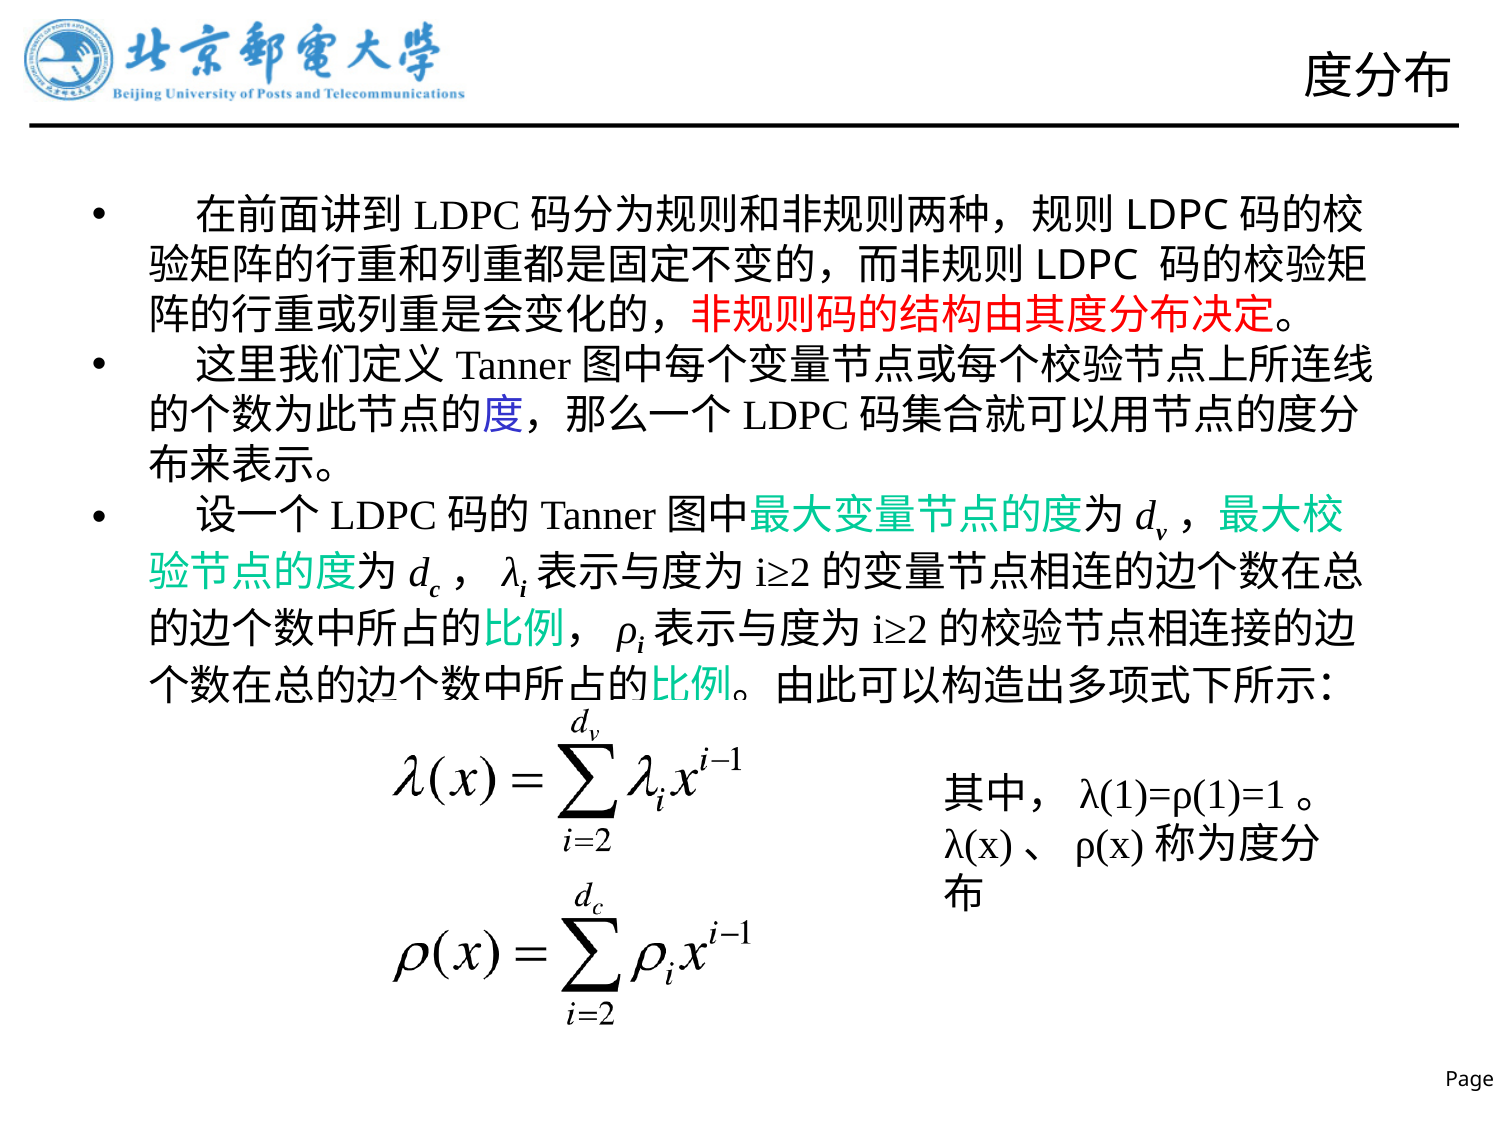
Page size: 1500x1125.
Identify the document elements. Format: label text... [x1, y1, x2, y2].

text_box 在前面讲到LDPC码分为规则和非规则两种，规则LDPC码的校验矩阵的行重和列重都是固定不变的，而非规则LDPC 码的校验矩阵的行重或列重是会变化的，非规则码的结构由其度分布决定。 这里我们定义Tanner图中每个变量节点或每个校验节点上所连线的个数为此节点的度，那么一个LDPC码集合就可以用节点的度分布来表示。 设一个LDPC码的Tanner图中最大变量节点的度为dv，最大校验节点的度为dc，λi表示与度为i≥2的变量节点相连的边个数在总的边个数中所占的比例，ρi表示与度为i≥2的校验节点相连接的边个数在总的边个数中所占的比例。由此可以构造出多项式下所示： [77, 180, 1395, 716]
text_box 其中，λ(1)=ρ(1)=1。λ(x)、ρ(x)称为度分布 [929, 759, 1370, 925]
title 度分布 [728, 16, 1469, 130]
picture [374, 700, 766, 1035]
picture [23, 19, 467, 102]
